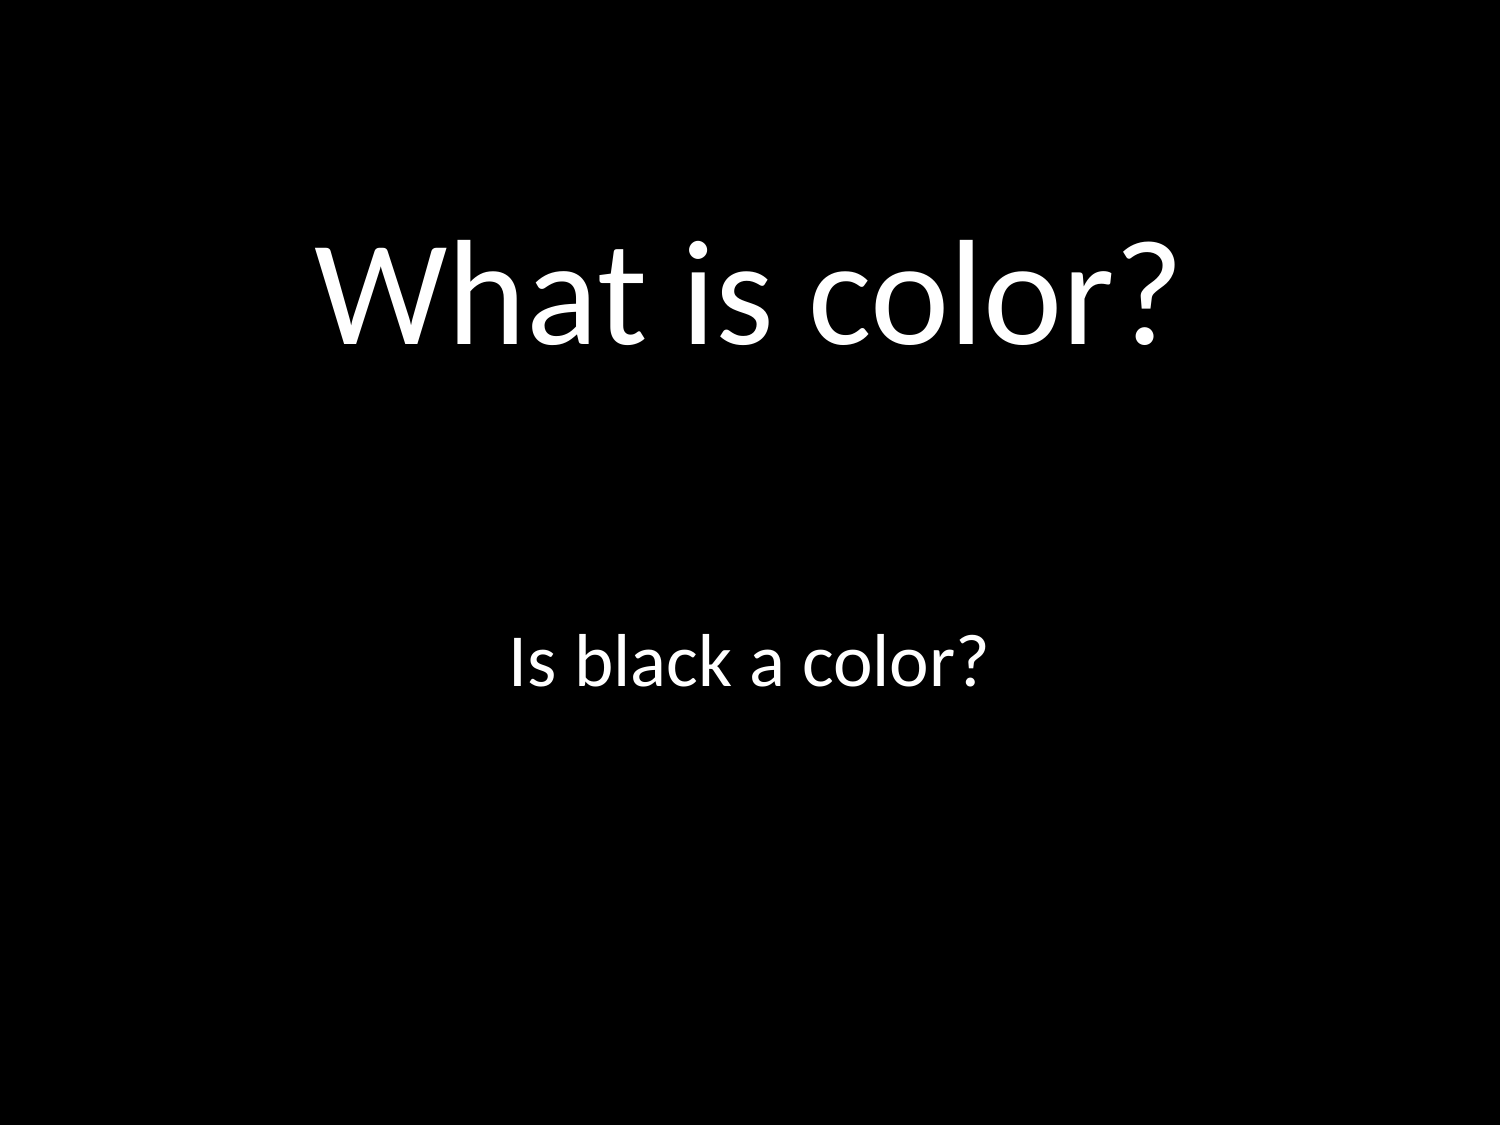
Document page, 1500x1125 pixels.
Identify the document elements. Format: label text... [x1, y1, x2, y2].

text_box What is color? [37, 187, 1463, 383]
text_box Is black a color? [494, 604, 1006, 709]
